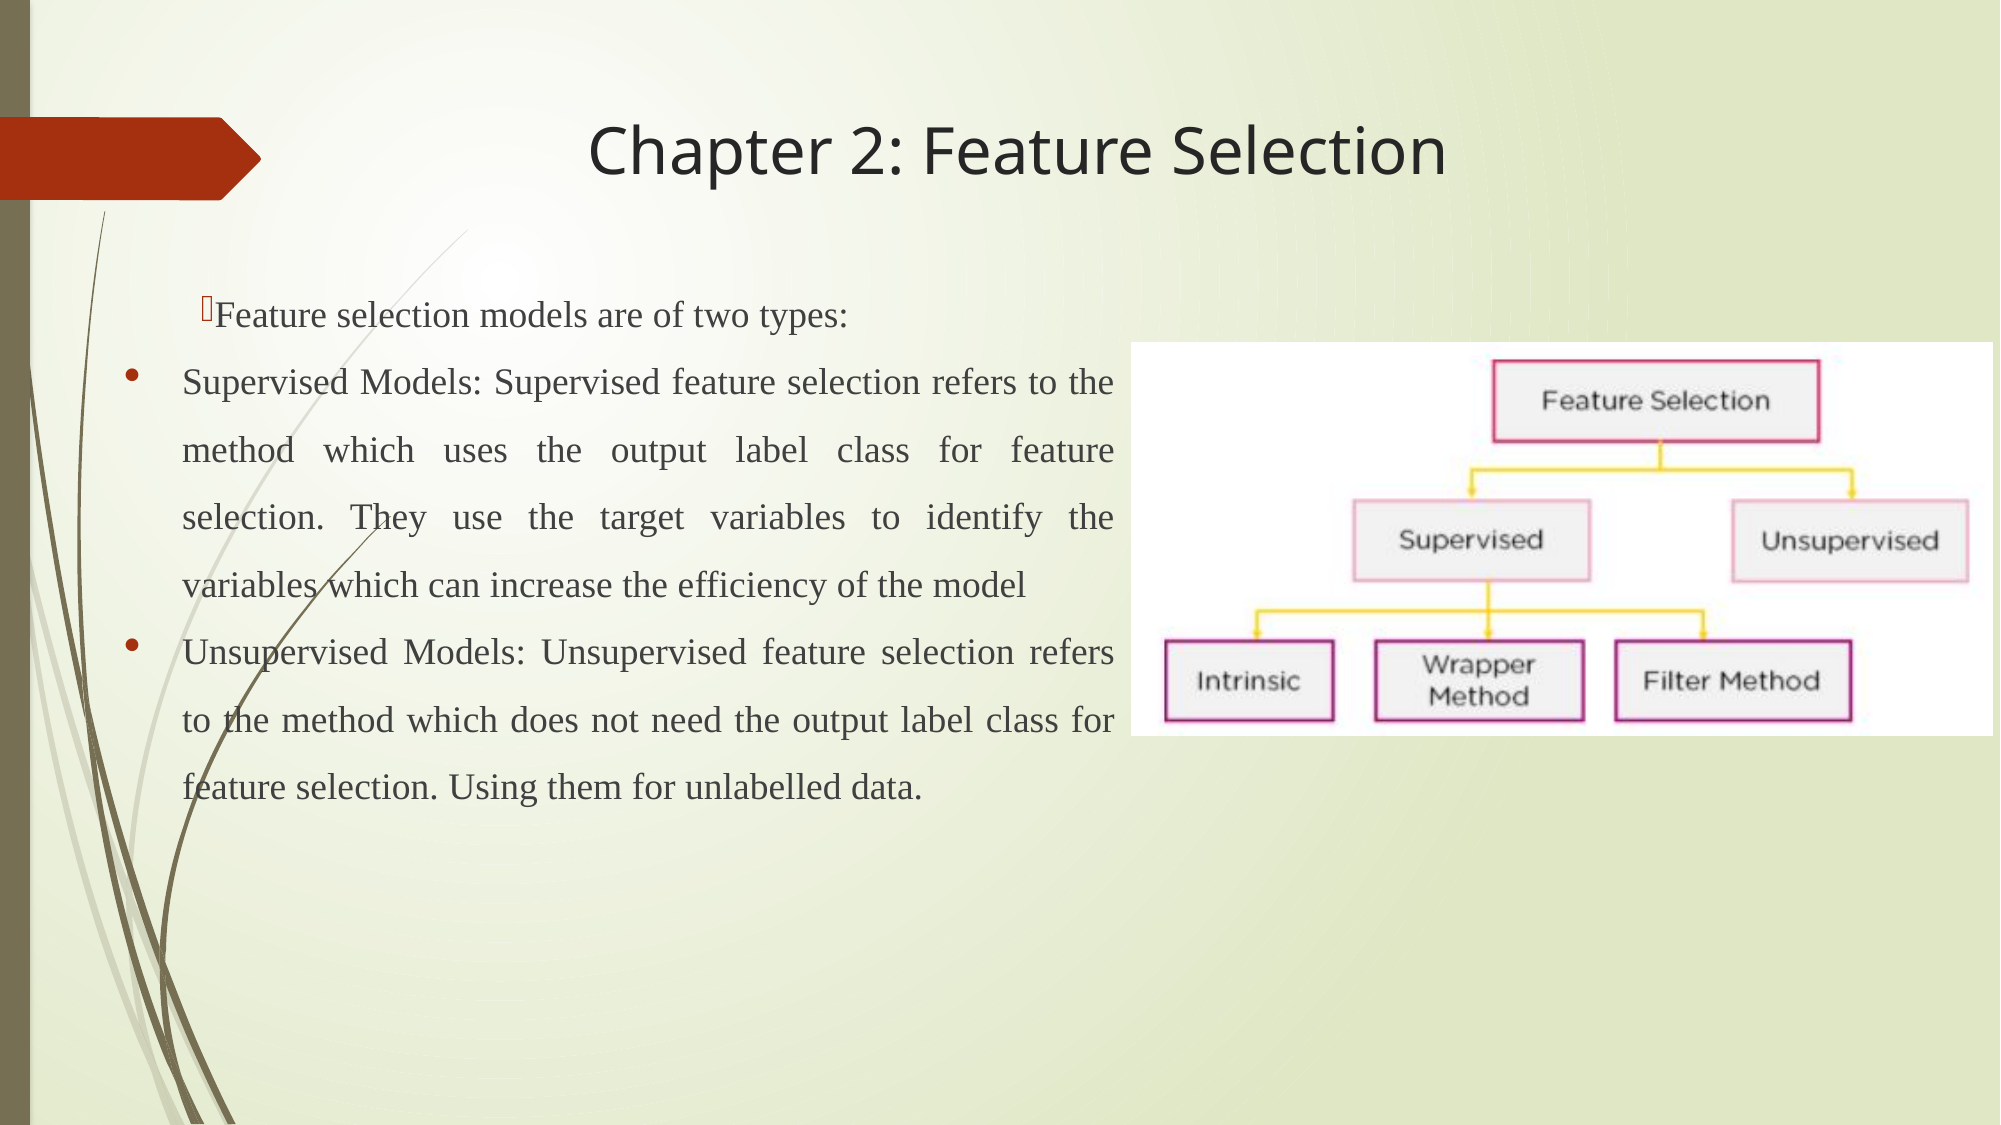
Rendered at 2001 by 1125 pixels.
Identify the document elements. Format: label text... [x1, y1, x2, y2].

picture [1130, 342, 1993, 736]
list Feature selection models are of two types: Supervised Models: Supervised feature selection refers to the method which uses the output label class for feature selection. They use the target variables to identify the variables which can increase the efficiency of the model Unsupervised Models: Unsupervised feature selection refers to the method which does not need the output label class for feature selection. Using them for unlabelled data. [110, 259, 1132, 970]
title Chapter 2: Feature Selection [150, 102, 1888, 196]
